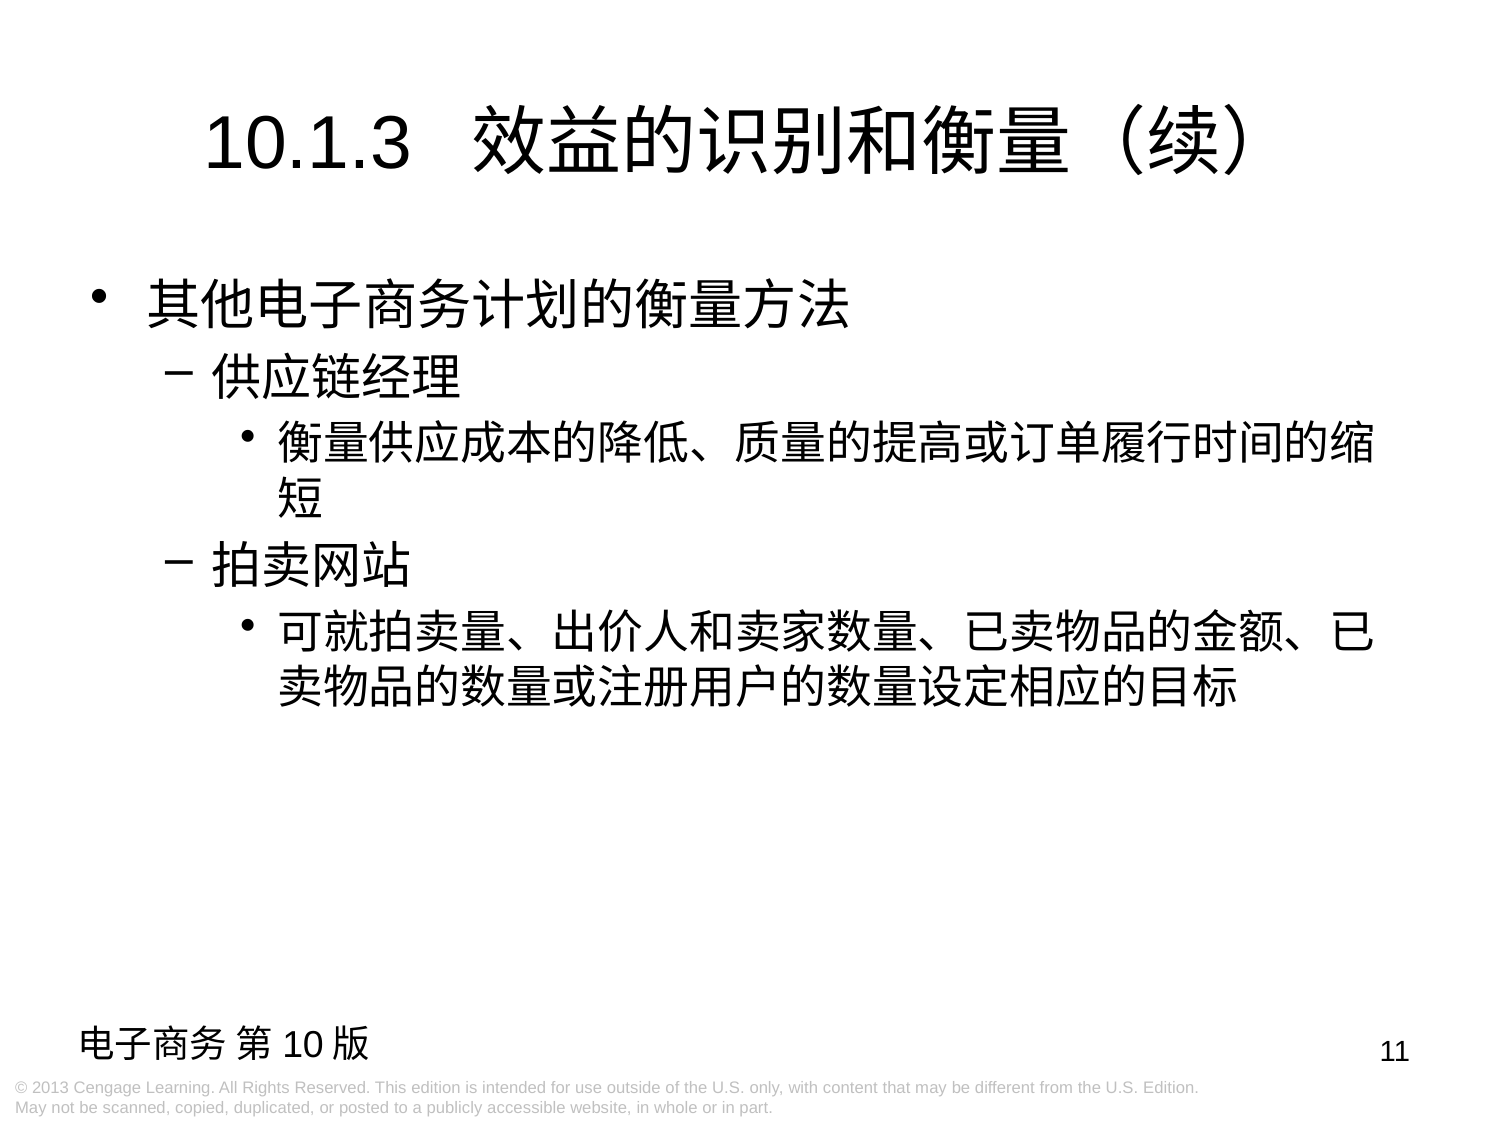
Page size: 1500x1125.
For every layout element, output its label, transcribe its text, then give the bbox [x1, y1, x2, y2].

title 10.1.3 效益的识别和衡量（续） [75, 45, 1425, 233]
slide_number 11 [1074, 1024, 1426, 1103]
list 其他电子商务计划的衡量方法 供应链经理 衡量供应成本的降低、质量的提高或订单履行时间的缩短 拍卖网站 可就拍卖量、出价人和卖家数量、已卖物品的金额、已卖物品的数量或注册用户的数量设定相应的目标 [75, 262, 1425, 1005]
